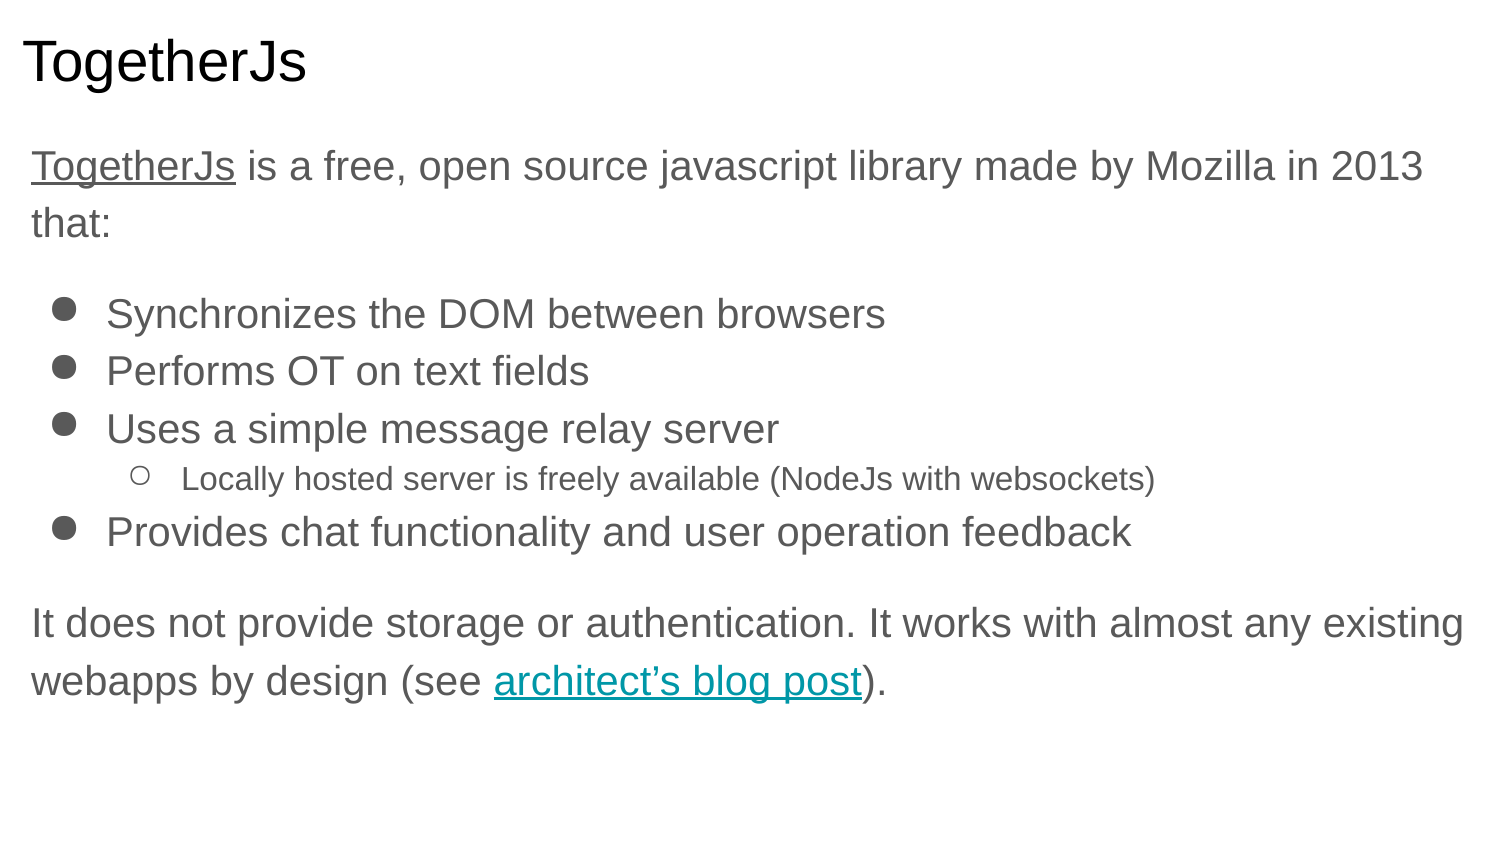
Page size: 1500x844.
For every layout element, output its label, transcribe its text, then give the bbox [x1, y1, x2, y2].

title TogetherJs [7, 8, 1487, 103]
list TogetherJs is a free, open source javascript library made by Mozilla in 2013 that: Synchronizes the DOM between browsers Performs OT on text fields Uses a simple message relay server Locally hosted server is freely available (NodeJs with websockets) Provides chat functionality and user operation feedback It does not provide storage or authentication. It works with almost any existing webapps by design (see architect’s blog post). [16, 115, 1487, 827]
